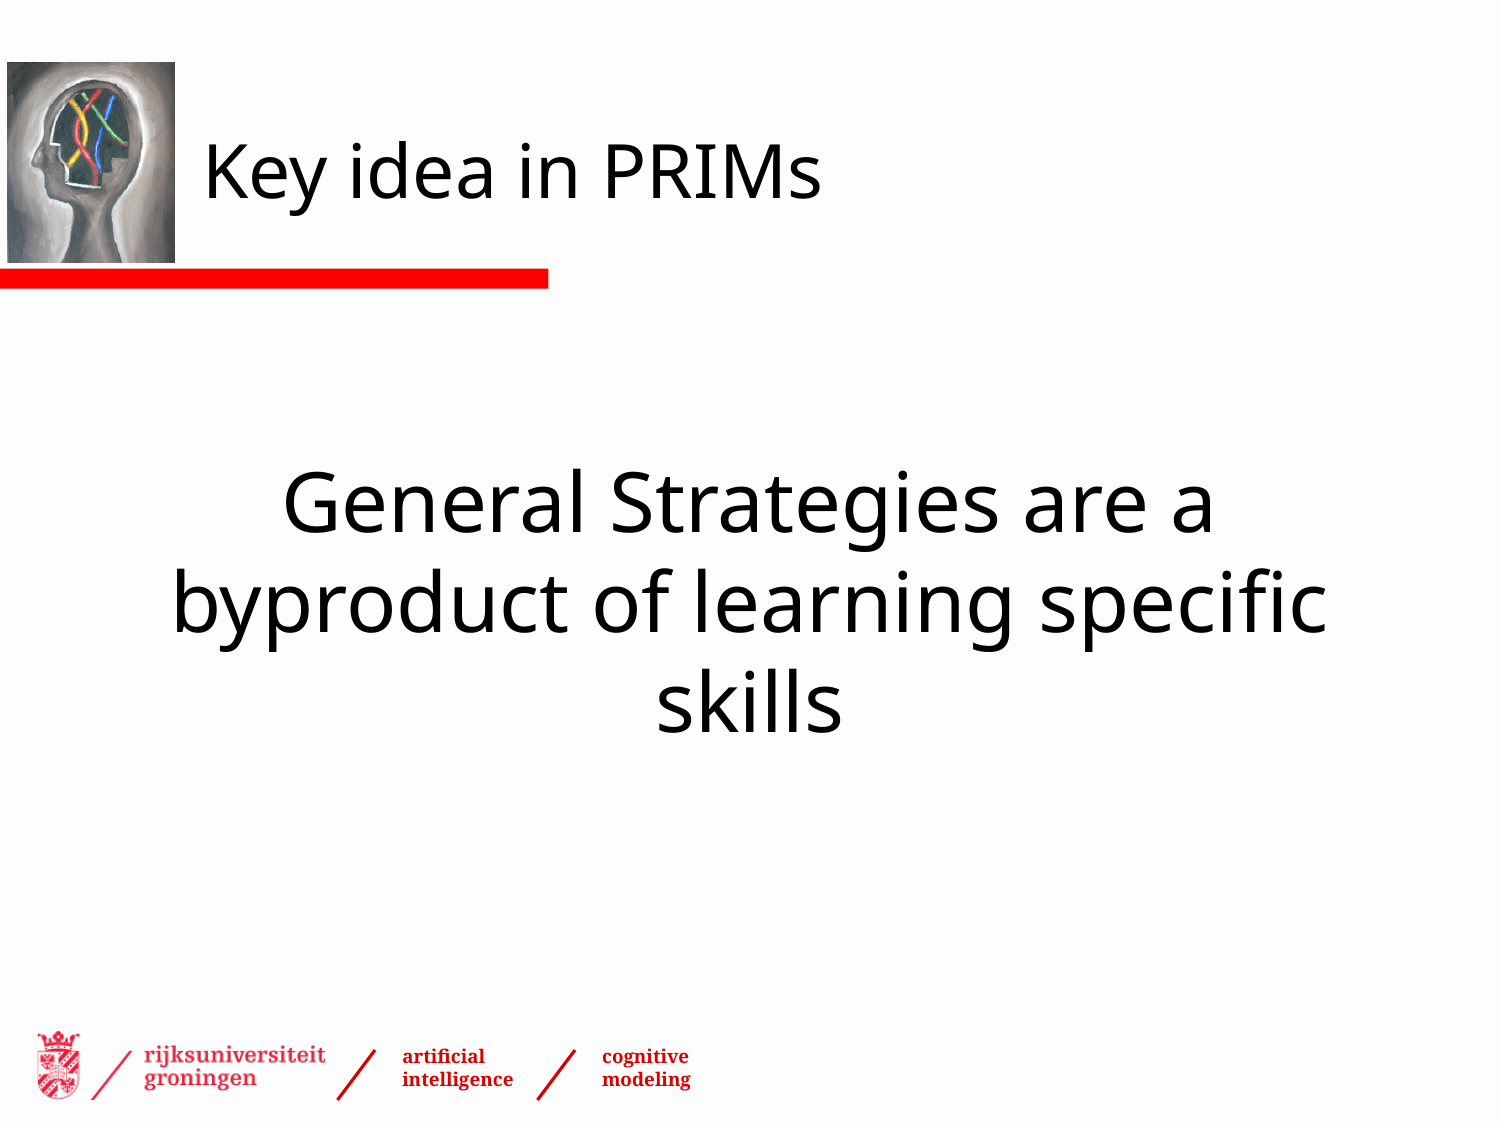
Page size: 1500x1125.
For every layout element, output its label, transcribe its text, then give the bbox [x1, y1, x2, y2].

title Key idea in PRIMs [187, 74, 1463, 263]
list General Strategies are a byproduct of learning specific skills [112, 324, 1388, 1001]
picture [7, 62, 175, 263]
